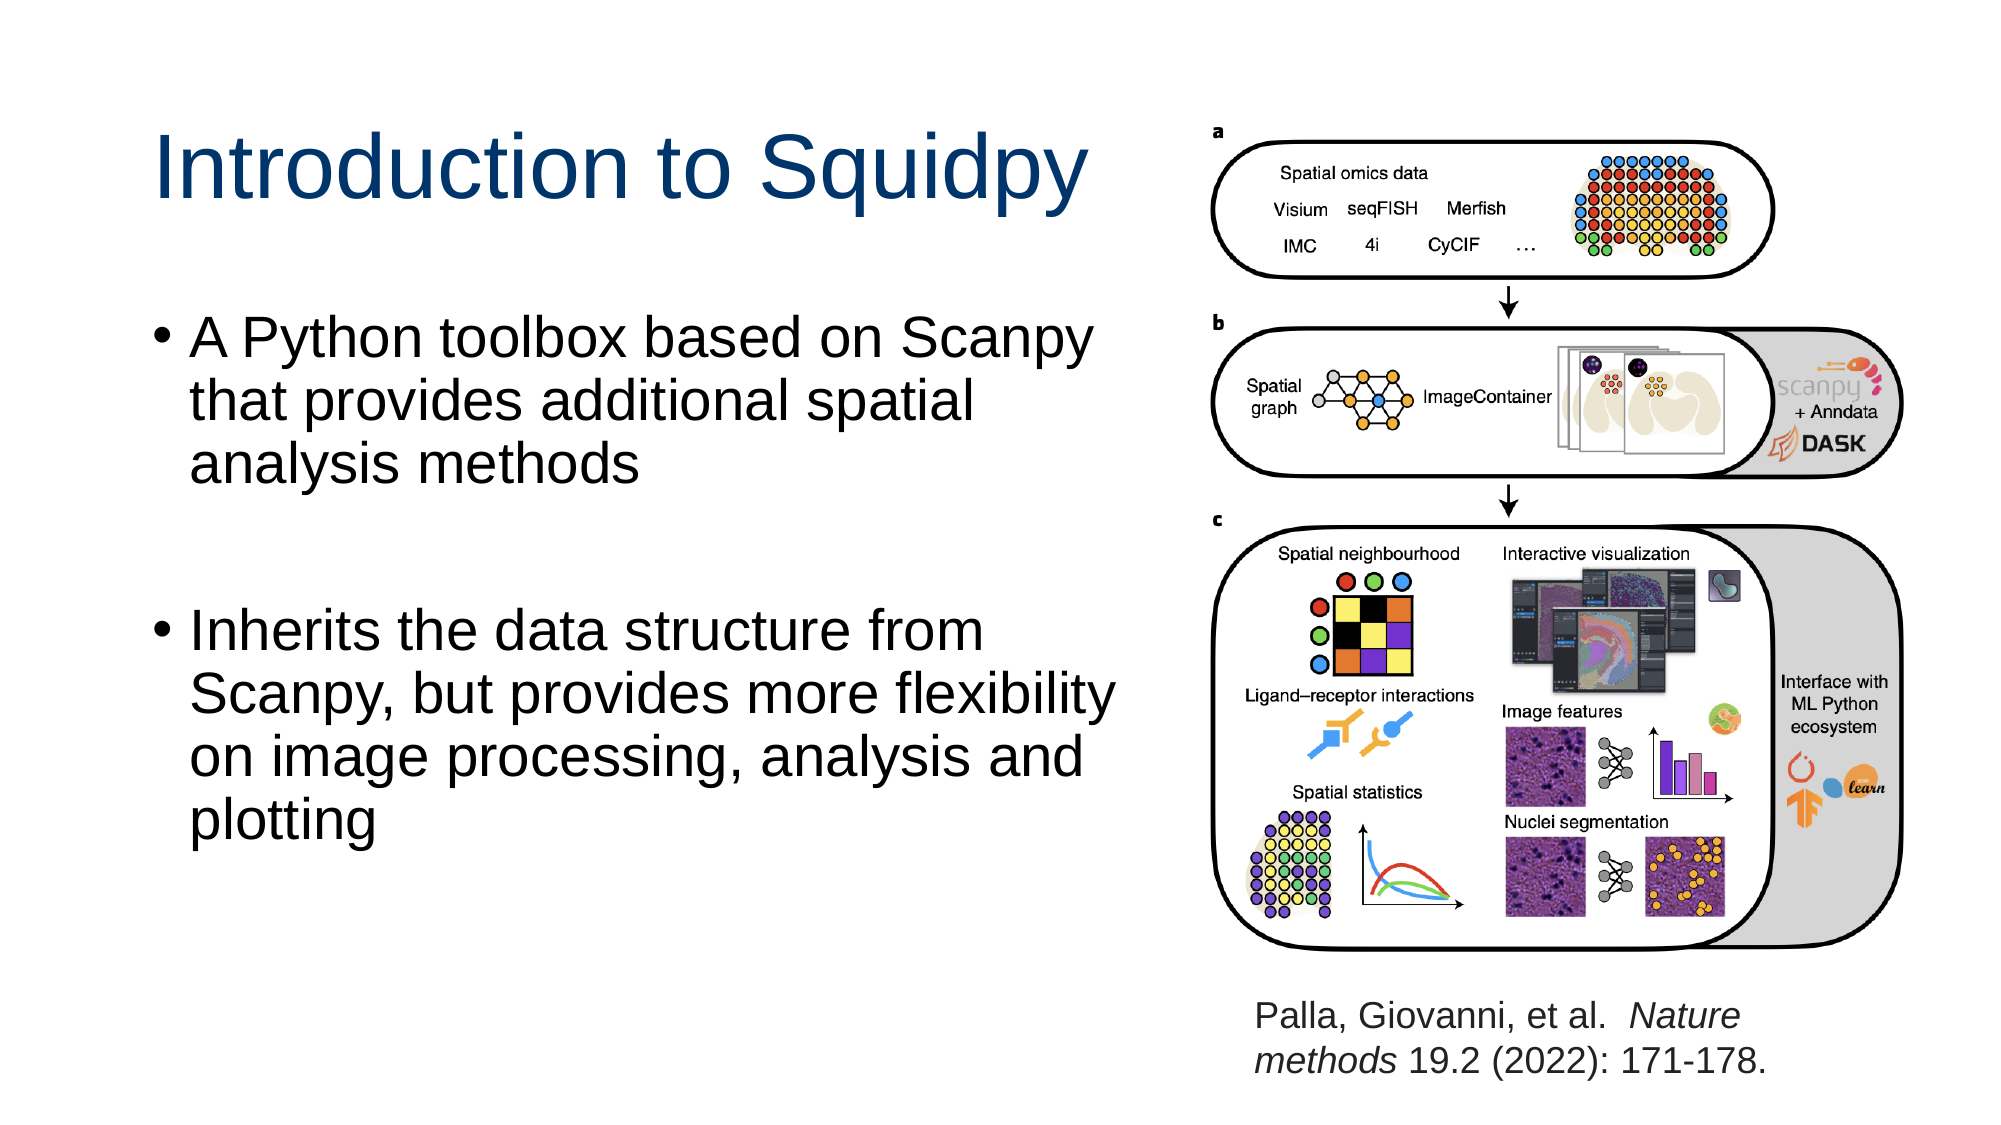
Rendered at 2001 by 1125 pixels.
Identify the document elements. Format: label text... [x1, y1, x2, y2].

title Introduction to Squidpy [137, 59, 1863, 278]
list A Python toolbox based on Scanpy that provides additional spatial analysis methods Inherits the data structure from Scanpy, but provides more flexibility on image processing, analysis and plotting [137, 299, 1141, 1014]
text_box Palla, Giovanni, et al. Nature methods 19.2 (2022): 171-178. [1239, 984, 1945, 1089]
picture [1184, 105, 1920, 966]
